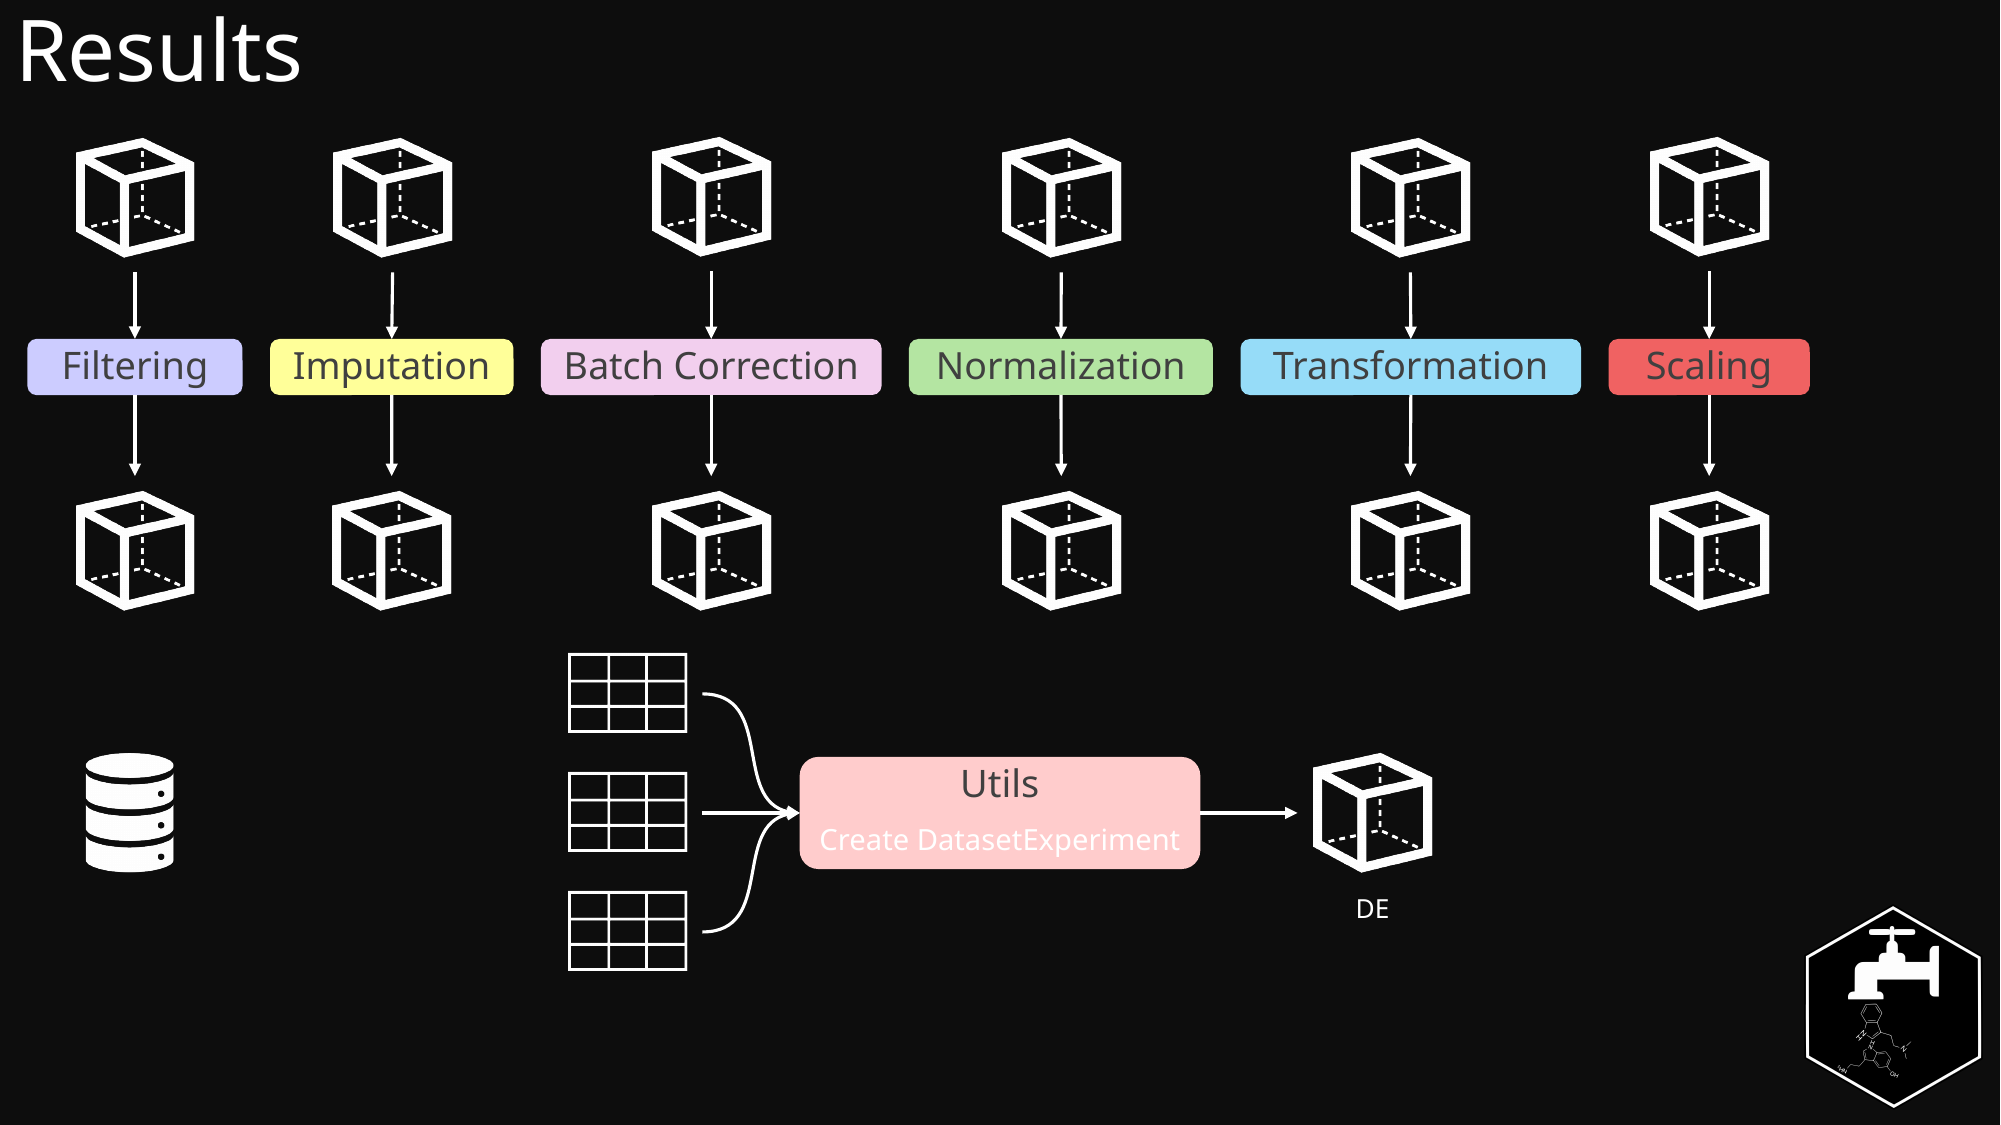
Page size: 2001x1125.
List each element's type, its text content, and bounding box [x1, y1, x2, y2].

text_box Filtering [27, 338, 243, 395]
picture [985, 475, 1137, 627]
title Results [0, 0, 516, 108]
text_box Transformation [1240, 338, 1582, 395]
text_box Imputation [271, 338, 513, 395]
picture [59, 121, 211, 273]
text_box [701, 814, 801, 933]
picture [1803, 904, 1984, 1110]
picture [53, 737, 205, 889]
text_box DE [1323, 889, 1422, 932]
picture [1296, 737, 1448, 889]
text_box Scaling [1608, 338, 1810, 396]
picture [316, 475, 468, 627]
picture [317, 121, 469, 273]
picture [1633, 120, 1785, 272]
text_box Create DatasetExperiment [801, 813, 1201, 869]
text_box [701, 693, 801, 814]
text_box Normalization [908, 338, 1213, 395]
picture [635, 120, 787, 272]
picture [635, 475, 787, 627]
text_box [801, 755, 1202, 813]
picture [59, 475, 211, 627]
picture [985, 121, 1137, 273]
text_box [551, 618, 703, 1008]
picture [1633, 475, 1785, 627]
text_box Batch Correction [540, 338, 882, 395]
picture [1334, 121, 1486, 273]
picture [1334, 475, 1486, 627]
text_box Utils [933, 756, 1067, 813]
